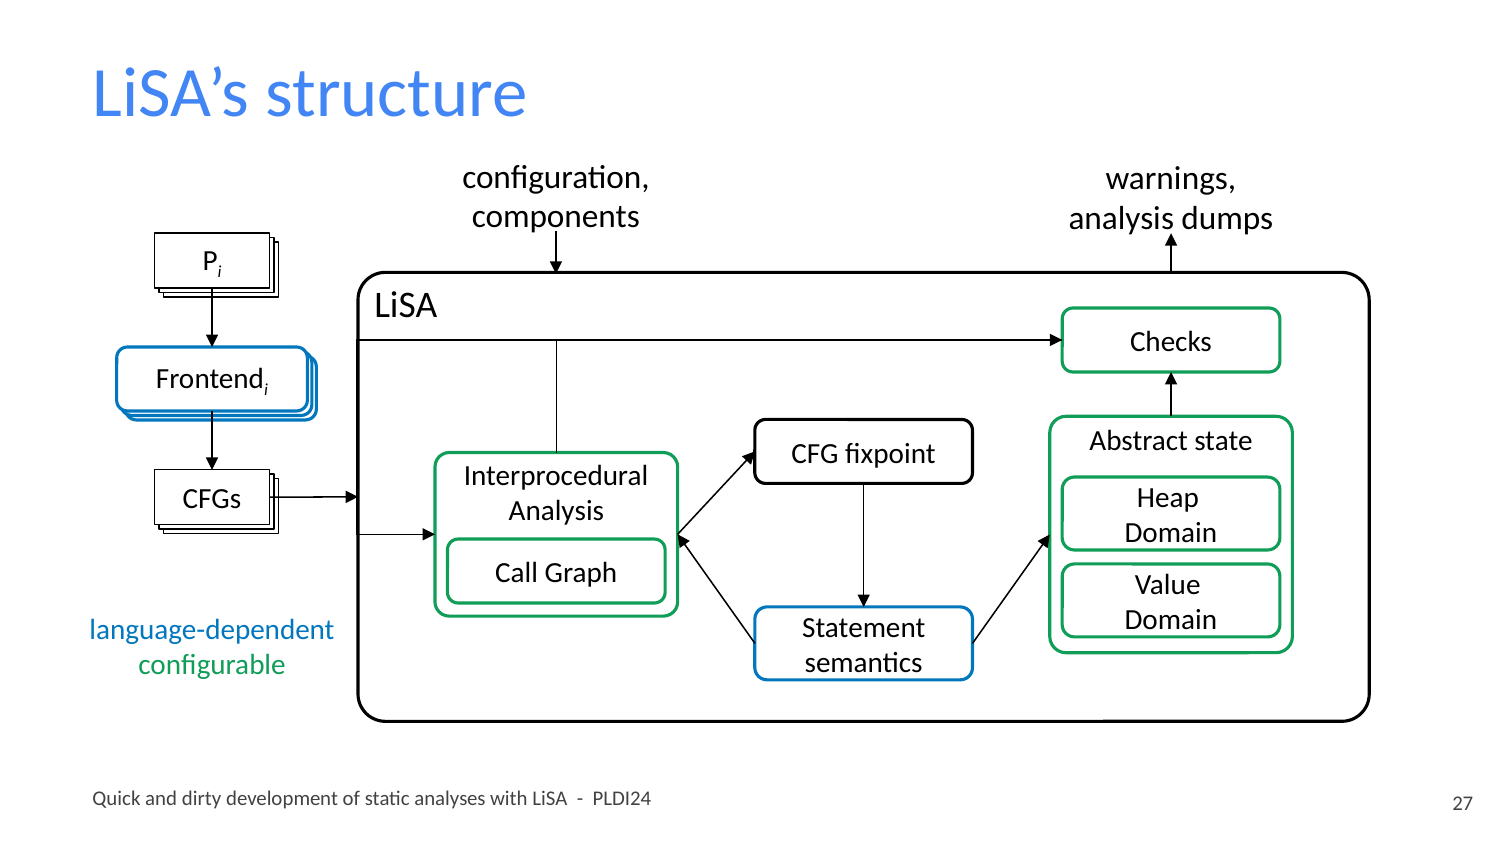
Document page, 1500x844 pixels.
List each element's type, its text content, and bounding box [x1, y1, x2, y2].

text_box LiSA [357, 272, 1370, 722]
slide_number ‹#› [1398, 770, 1489, 835]
text_box Statement semantics [754, 606, 973, 680]
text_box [357, 504, 436, 535]
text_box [357, 339, 747, 498]
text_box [752, 143, 866, 650]
text_box warnings, analysis dumps [1052, 158, 1290, 234]
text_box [677, 534, 747, 644]
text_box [154, 232, 279, 298]
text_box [677, 505, 747, 533]
title LiSA’s structure [77, 19, 1427, 146]
text_box configuration, components [437, 158, 675, 232]
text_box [434, 505, 672, 617]
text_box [1049, 416, 1293, 653]
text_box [154, 469, 279, 534]
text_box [116, 346, 317, 421]
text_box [869, 339, 1063, 498]
text_box language-dependent configurable [70, 595, 354, 722]
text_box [972, 534, 1050, 644]
text_box Checks [1062, 307, 1280, 372]
